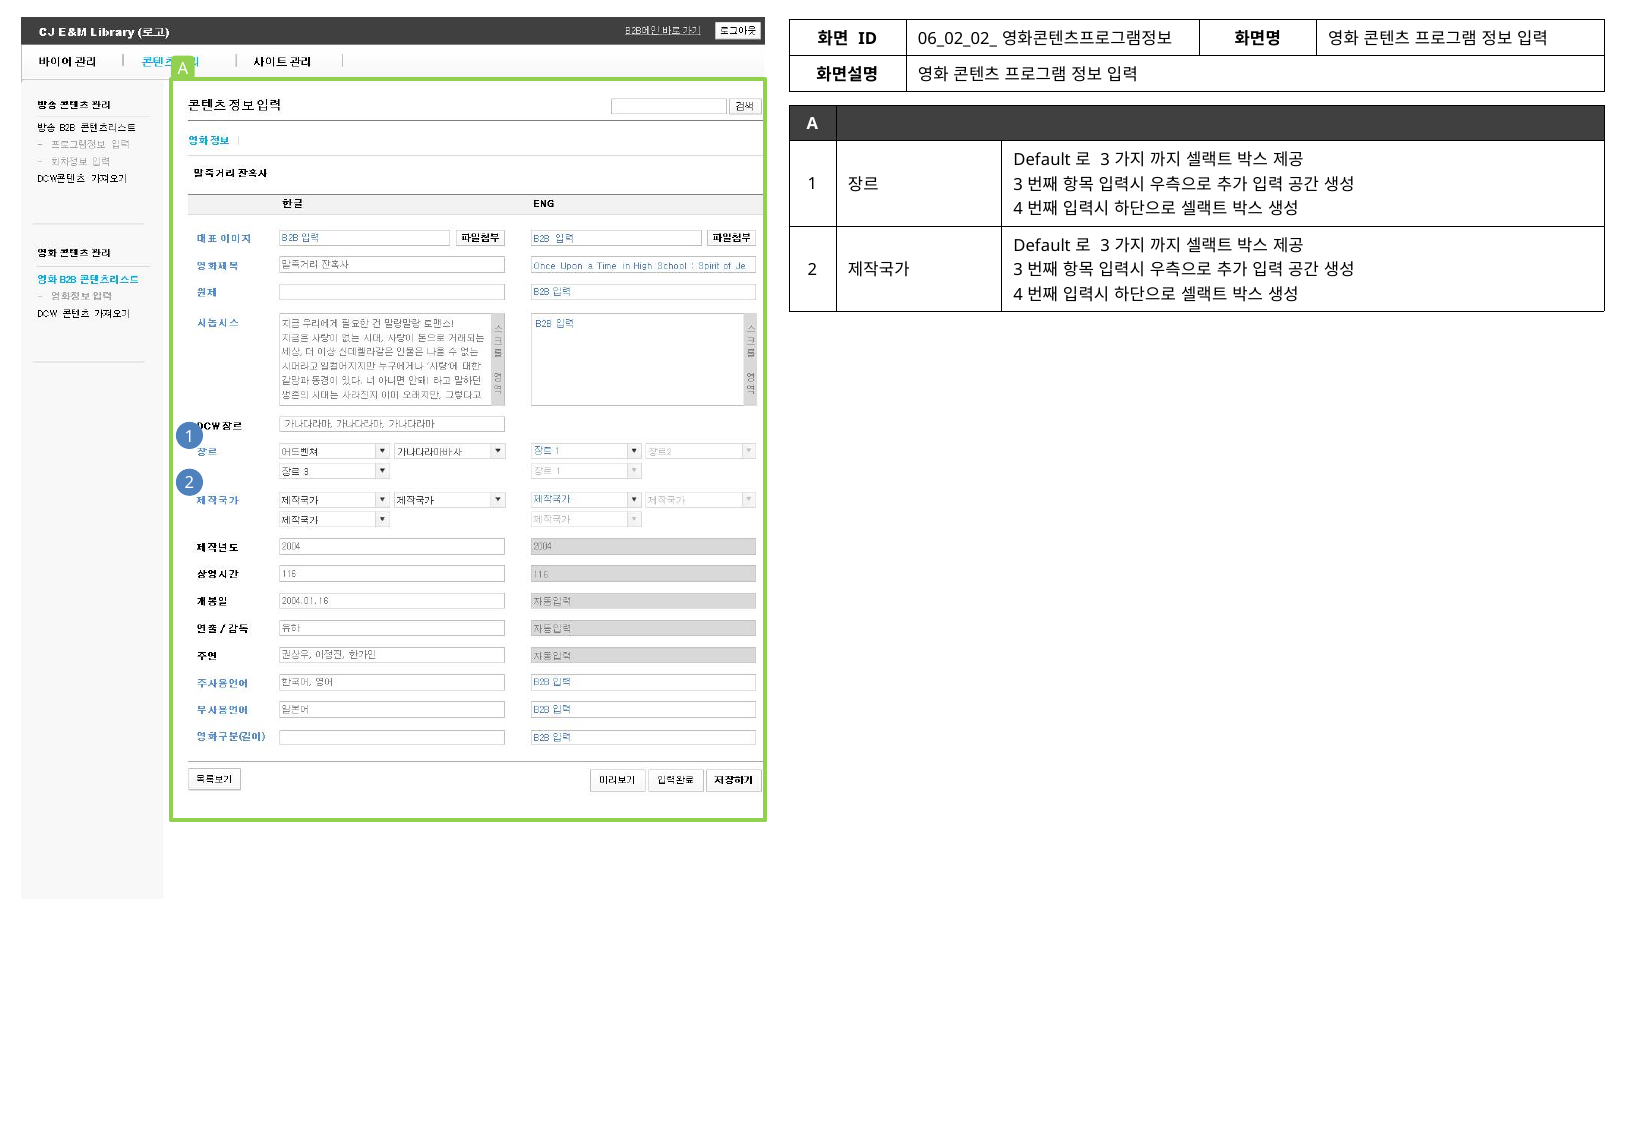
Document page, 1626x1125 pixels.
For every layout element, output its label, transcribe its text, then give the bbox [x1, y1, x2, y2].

table_header 영화 콘텐츠 프로그램 정보 입력 [1317, 20, 1604, 55]
table_header 화면명 [1200, 20, 1316, 55]
picture [20, 17, 766, 899]
table_cell Default로 3가지 까지 셀랙트 박스 제공 3번째 항목 입력시 우측으로 추가 입력 공간 생성 4번째 입력시 하단으로 셀랙트 박스 생성 [1002, 141, 1604, 226]
table_cell 화면설명 [790, 56, 906, 91]
table_header 06_02_02_영화콘텐츠프로그램정보 [907, 20, 1199, 55]
table_cell 1 [790, 141, 836, 226]
table_cell Default로 3가지 까지 셀랙트 박스 제공 3번째 항목 입력시 우측으로 추가 입력 공간 생성 4번째 입력시 하단으로 셀랙트 박스 생성 [1002, 227, 1604, 311]
table_cell 2 [790, 227, 836, 311]
table_header [837, 106, 1604, 140]
table_cell 제작국가 [837, 227, 1001, 311]
table_cell 장르 [837, 141, 1001, 226]
table_header A [790, 106, 836, 140]
table_header 화면 ID [790, 20, 906, 55]
table_cell 영화 콘텐츠 프로그램 정보 입력 [907, 56, 1604, 91]
